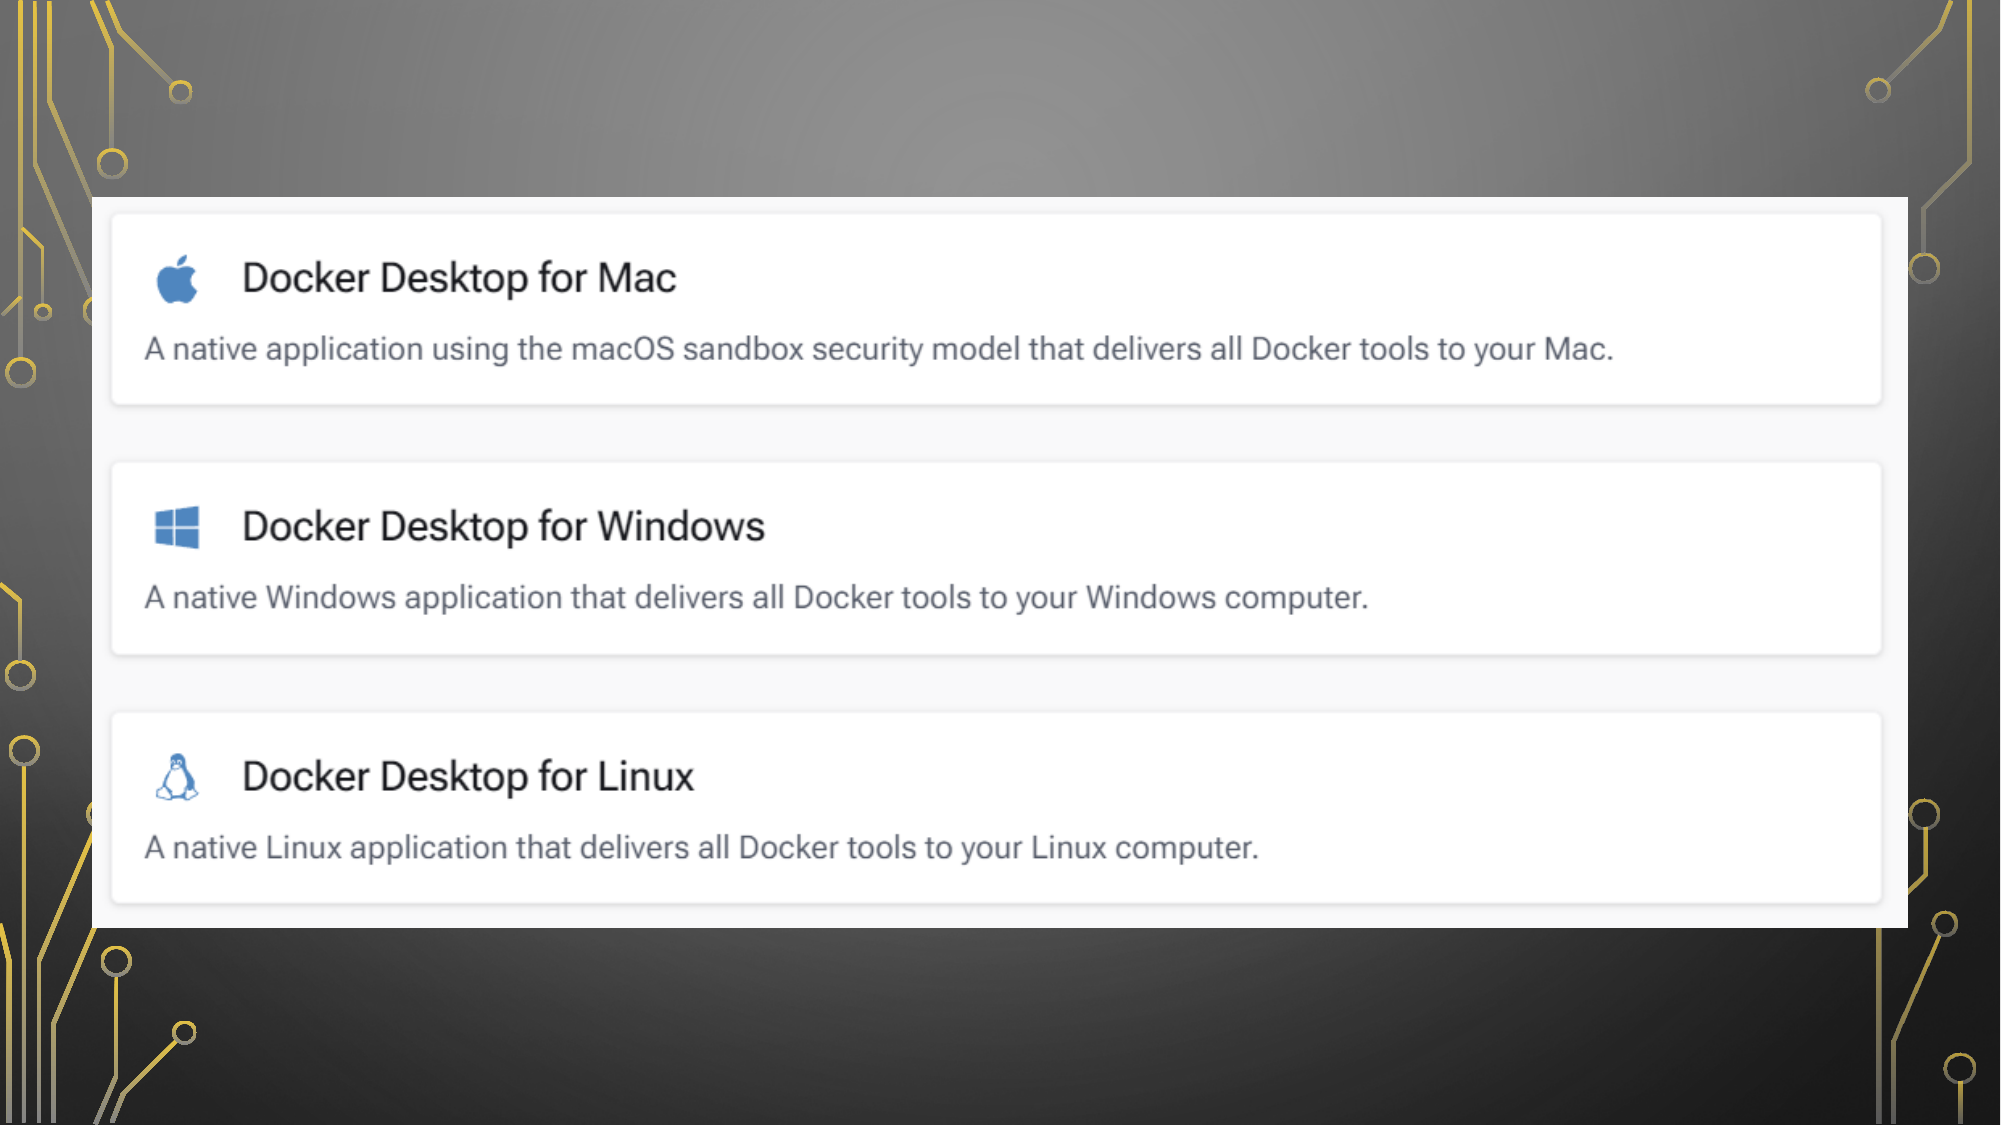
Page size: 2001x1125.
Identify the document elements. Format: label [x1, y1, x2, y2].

picture [91, 197, 1909, 928]
